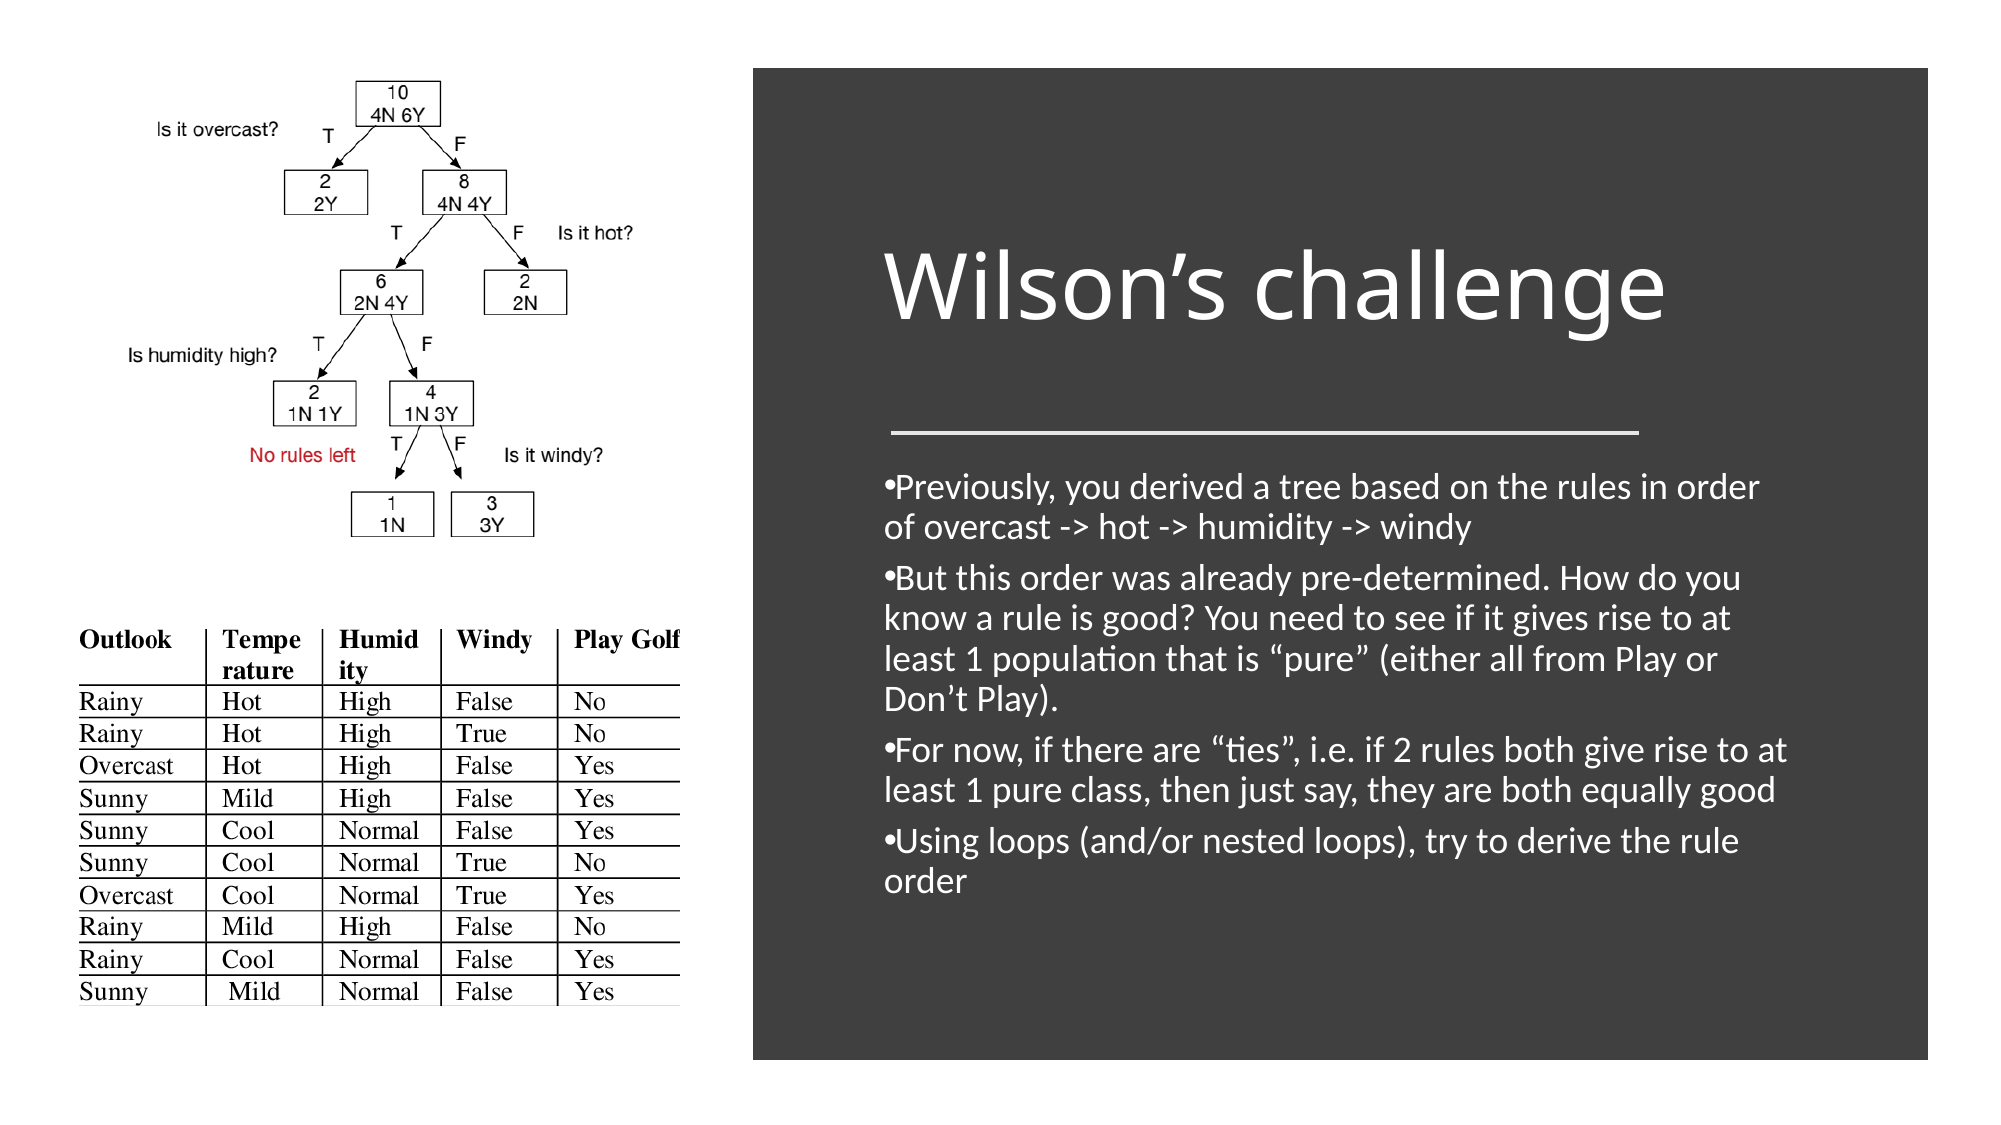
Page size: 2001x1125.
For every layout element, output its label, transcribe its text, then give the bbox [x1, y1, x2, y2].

text_box [762, 77, 1918, 1050]
title Wilson’s challenge [869, 172, 1795, 407]
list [121, 78, 638, 537]
text_box Previously, you derived a tree based on the rules in order of overcast -> hot -> humidity -> windy But this order was already pre-determined. How do you know a rule is good? You need to see if it gives rise to at least 1 population that is “pure” (either all from Play or Don’t Play). For now, if there are “ties”, i.e. if 2 rules both give rise to at least 1 pure class, then just say, they are both equally good Using loops (and/or nested loops), try to derive the rule order [868, 459, 1812, 950]
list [78, 629, 680, 1006]
